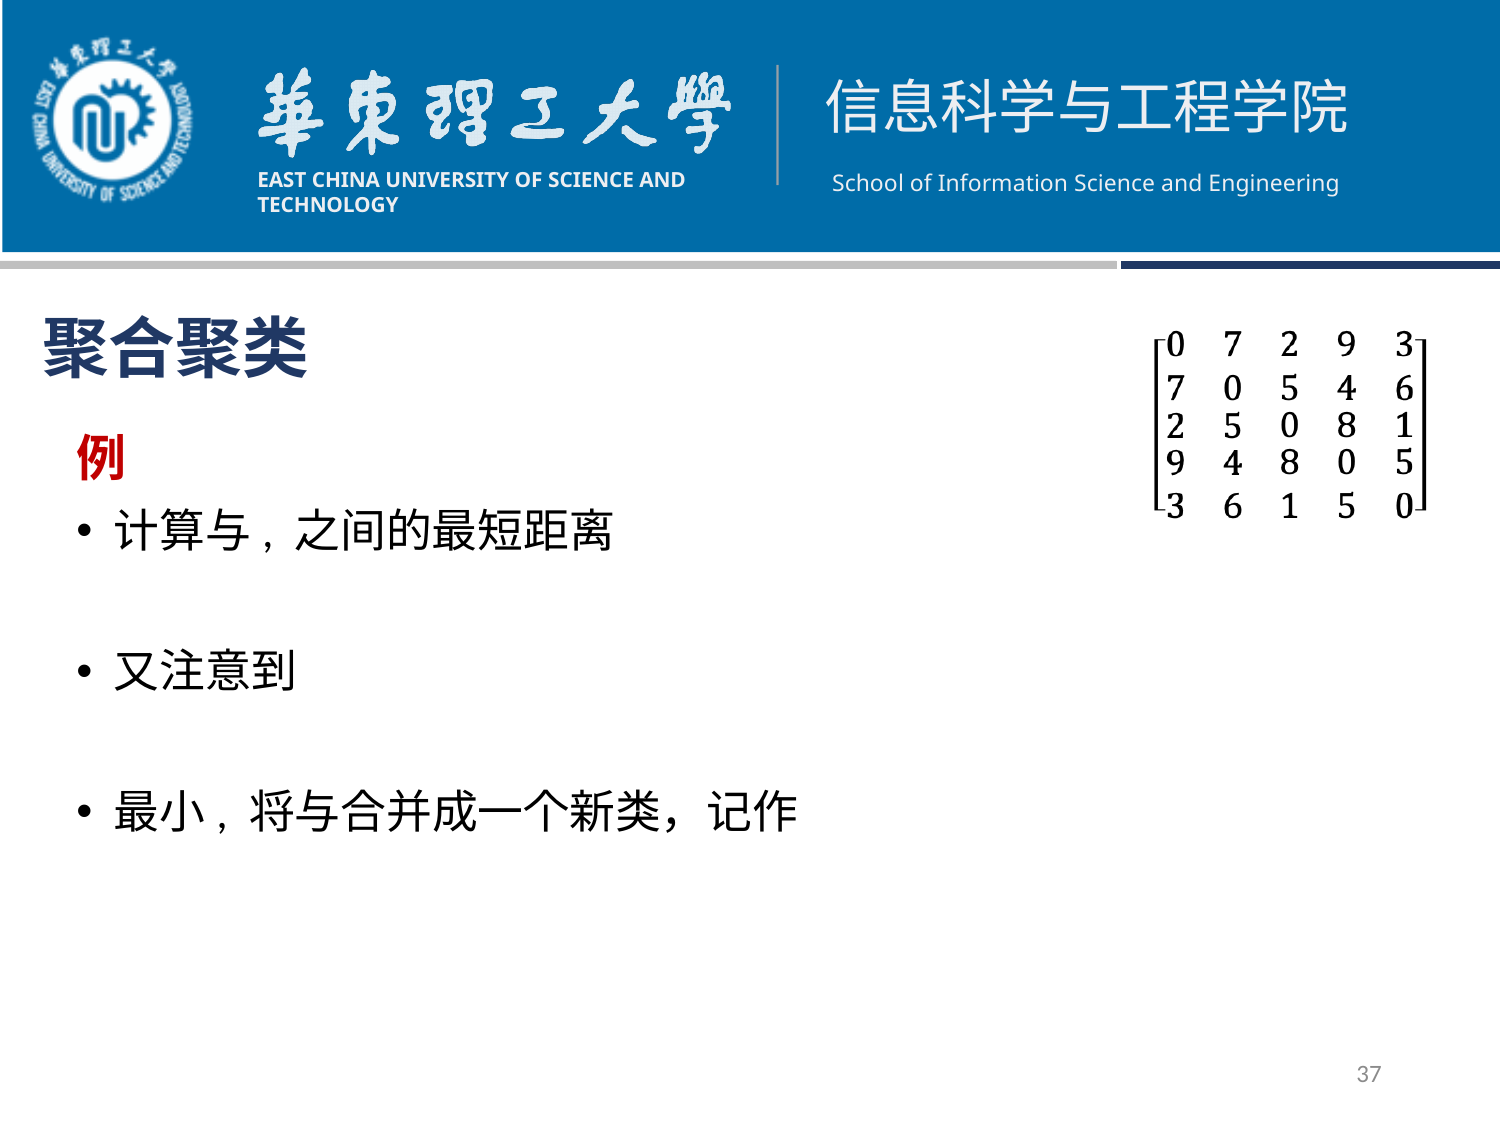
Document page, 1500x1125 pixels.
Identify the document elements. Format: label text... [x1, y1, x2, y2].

slide_number 37 [1059, 1042, 1397, 1103]
picture [1138, 325, 1428, 531]
text_box 聚合聚类 [30, 269, 1412, 433]
picture [22, 32, 202, 214]
